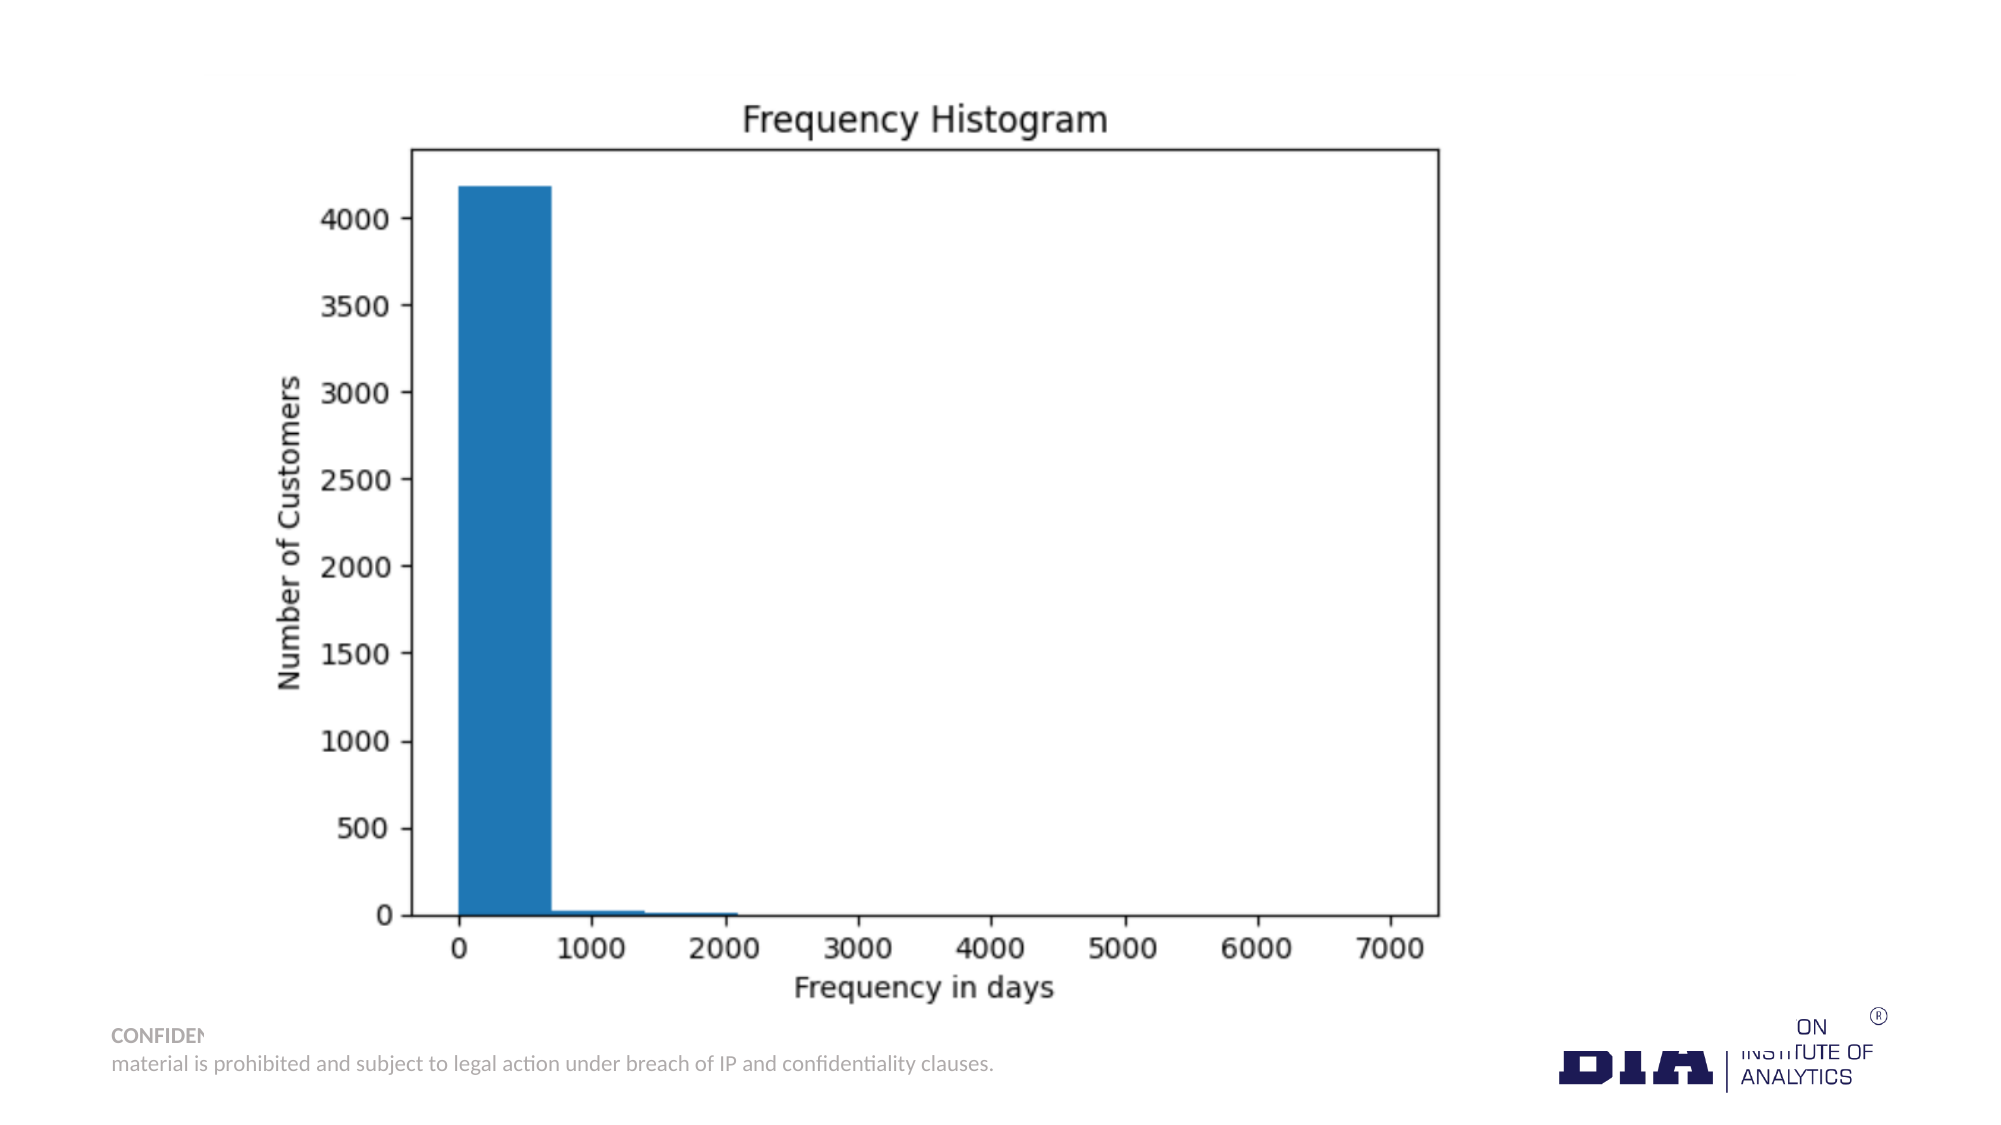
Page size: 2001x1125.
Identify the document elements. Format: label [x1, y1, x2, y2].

picture [204, 74, 1889, 1094]
